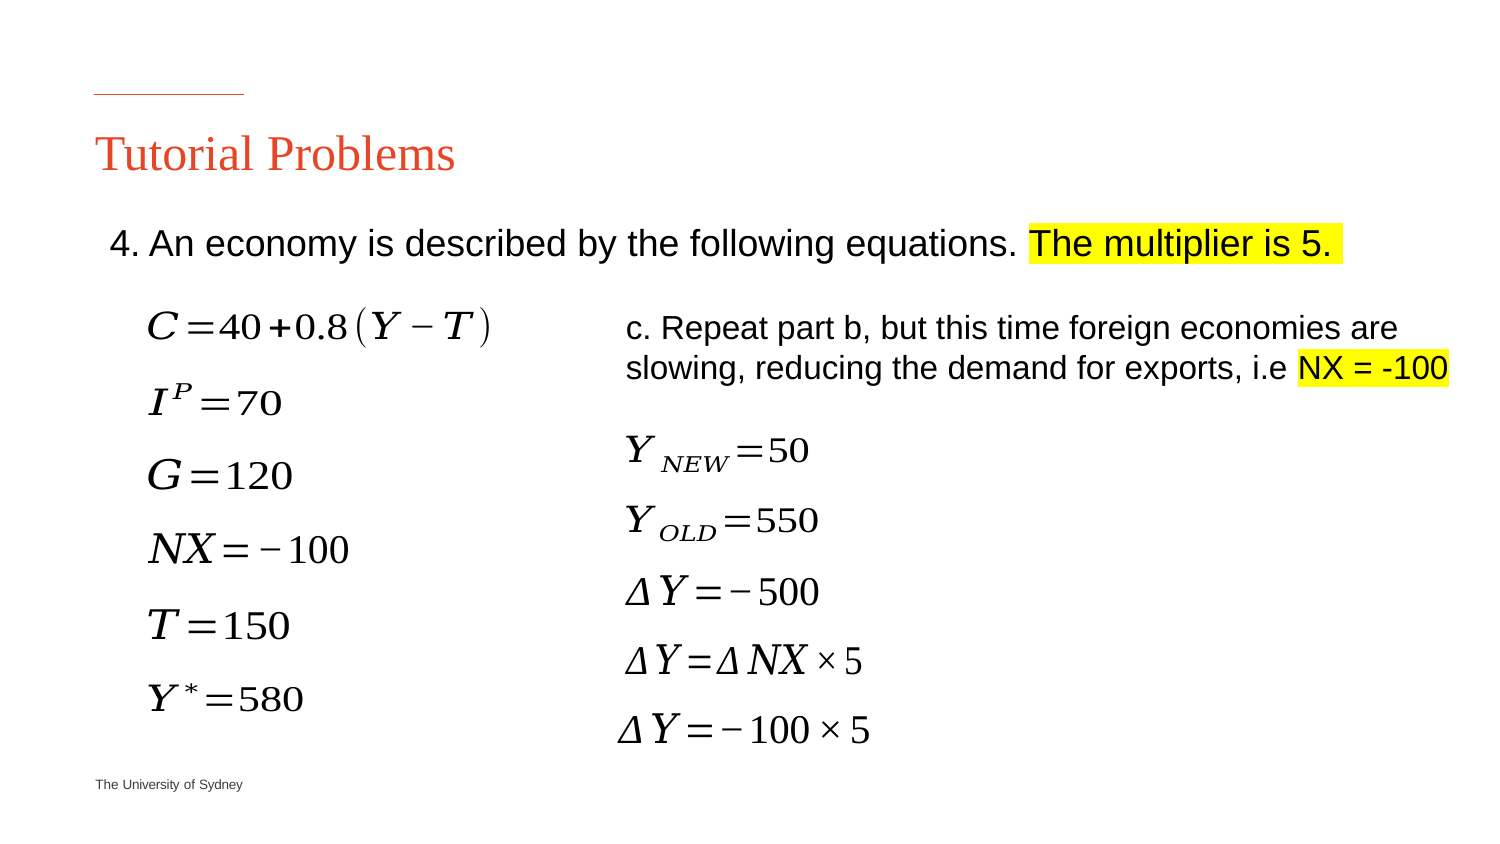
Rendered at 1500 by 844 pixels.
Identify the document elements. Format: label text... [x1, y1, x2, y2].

text_box c. Repeat part b, but this time foreign economies are slowing, reducing the demand for exports, i.e NX = -100 [611, 298, 1470, 394]
title Tutorial Problems [94, 120, 1406, 211]
text_box 4. An economy is described by the following equations. The multiplier is 5. [94, 211, 1450, 272]
